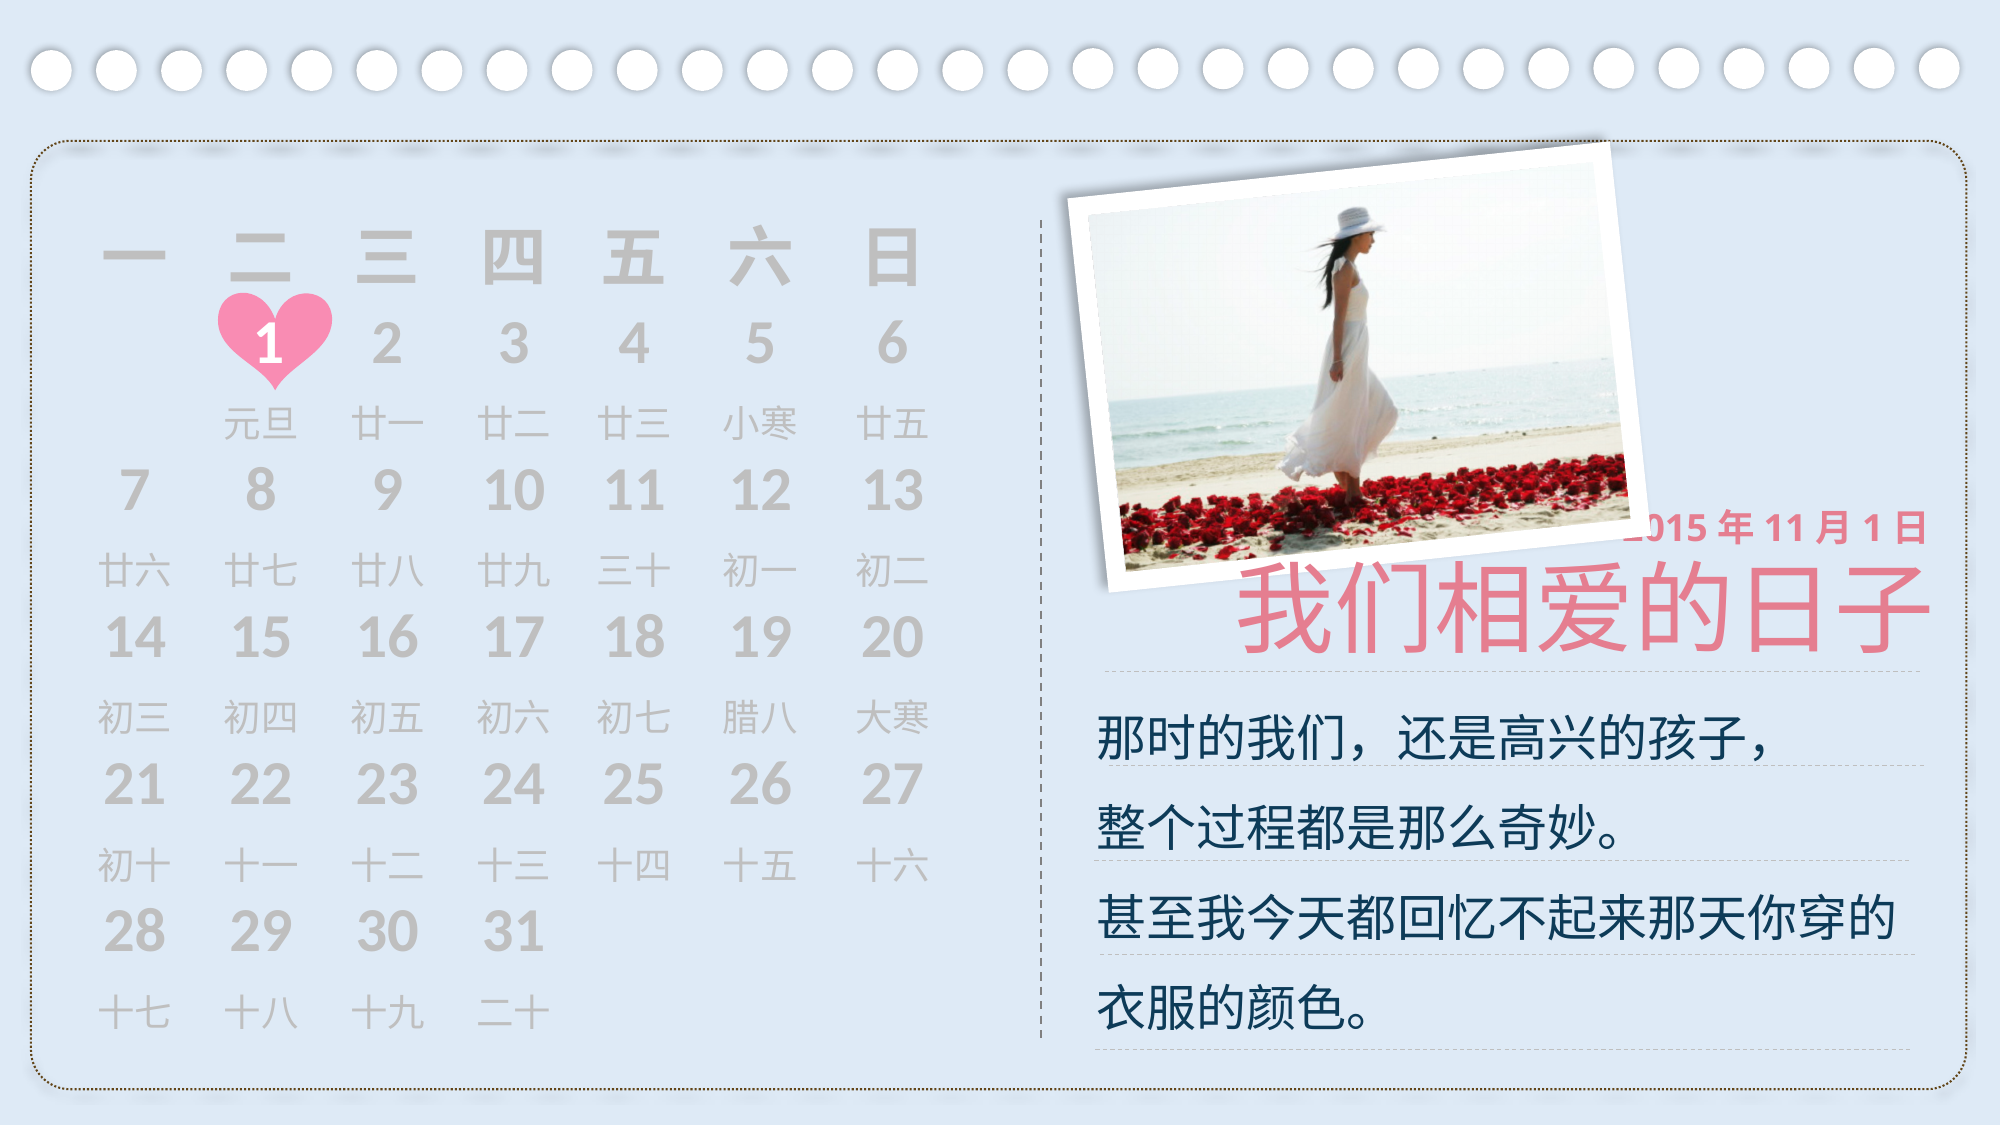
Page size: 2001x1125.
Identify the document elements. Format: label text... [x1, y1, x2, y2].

text_box [225, 49, 269, 92]
text_box [745, 48, 789, 92]
text_box [355, 49, 399, 92]
text_box [1061, 189, 1108, 587]
picture [1089, 163, 1630, 571]
text_box [811, 48, 854, 92]
text_box [1201, 47, 1245, 91]
text_box [420, 49, 464, 93]
text_box [1787, 46, 1831, 90]
text_box [550, 48, 594, 92]
text_box [1057, 139, 1553, 591]
text_box [1462, 47, 1505, 91]
text_box 那时的我们，还是高兴的孩子， 整个过程都是那么奇妙。 甚至我今天都回忆不起来那天你穿的衣服的颜色。 [1082, 668, 1936, 1044]
text_box [1266, 47, 1310, 91]
text_box [1592, 46, 1636, 90]
text_box [1527, 47, 1571, 91]
text_box [29, 49, 73, 92]
text_box [160, 49, 204, 93]
text_box [876, 48, 920, 92]
text_box [1722, 47, 1766, 91]
text_box [1917, 46, 1961, 90]
text_box [1852, 46, 1896, 90]
text_box [1396, 47, 1440, 91]
text_box [1071, 47, 1115, 91]
text_box 2015年11月1日 [1645, 473, 1945, 537]
text_box [1006, 48, 1050, 92]
text_box [1136, 47, 1180, 91]
text_box [615, 48, 659, 92]
text_box [1331, 47, 1375, 91]
text_box [941, 49, 985, 92]
text_box [290, 49, 334, 92]
text_box [94, 49, 138, 92]
text_box [1657, 46, 1701, 90]
text_box [680, 49, 724, 92]
text_box [485, 49, 529, 92]
text_box 我们相爱的日子 [1147, 537, 1950, 673]
text_box [29, 139, 1968, 1091]
